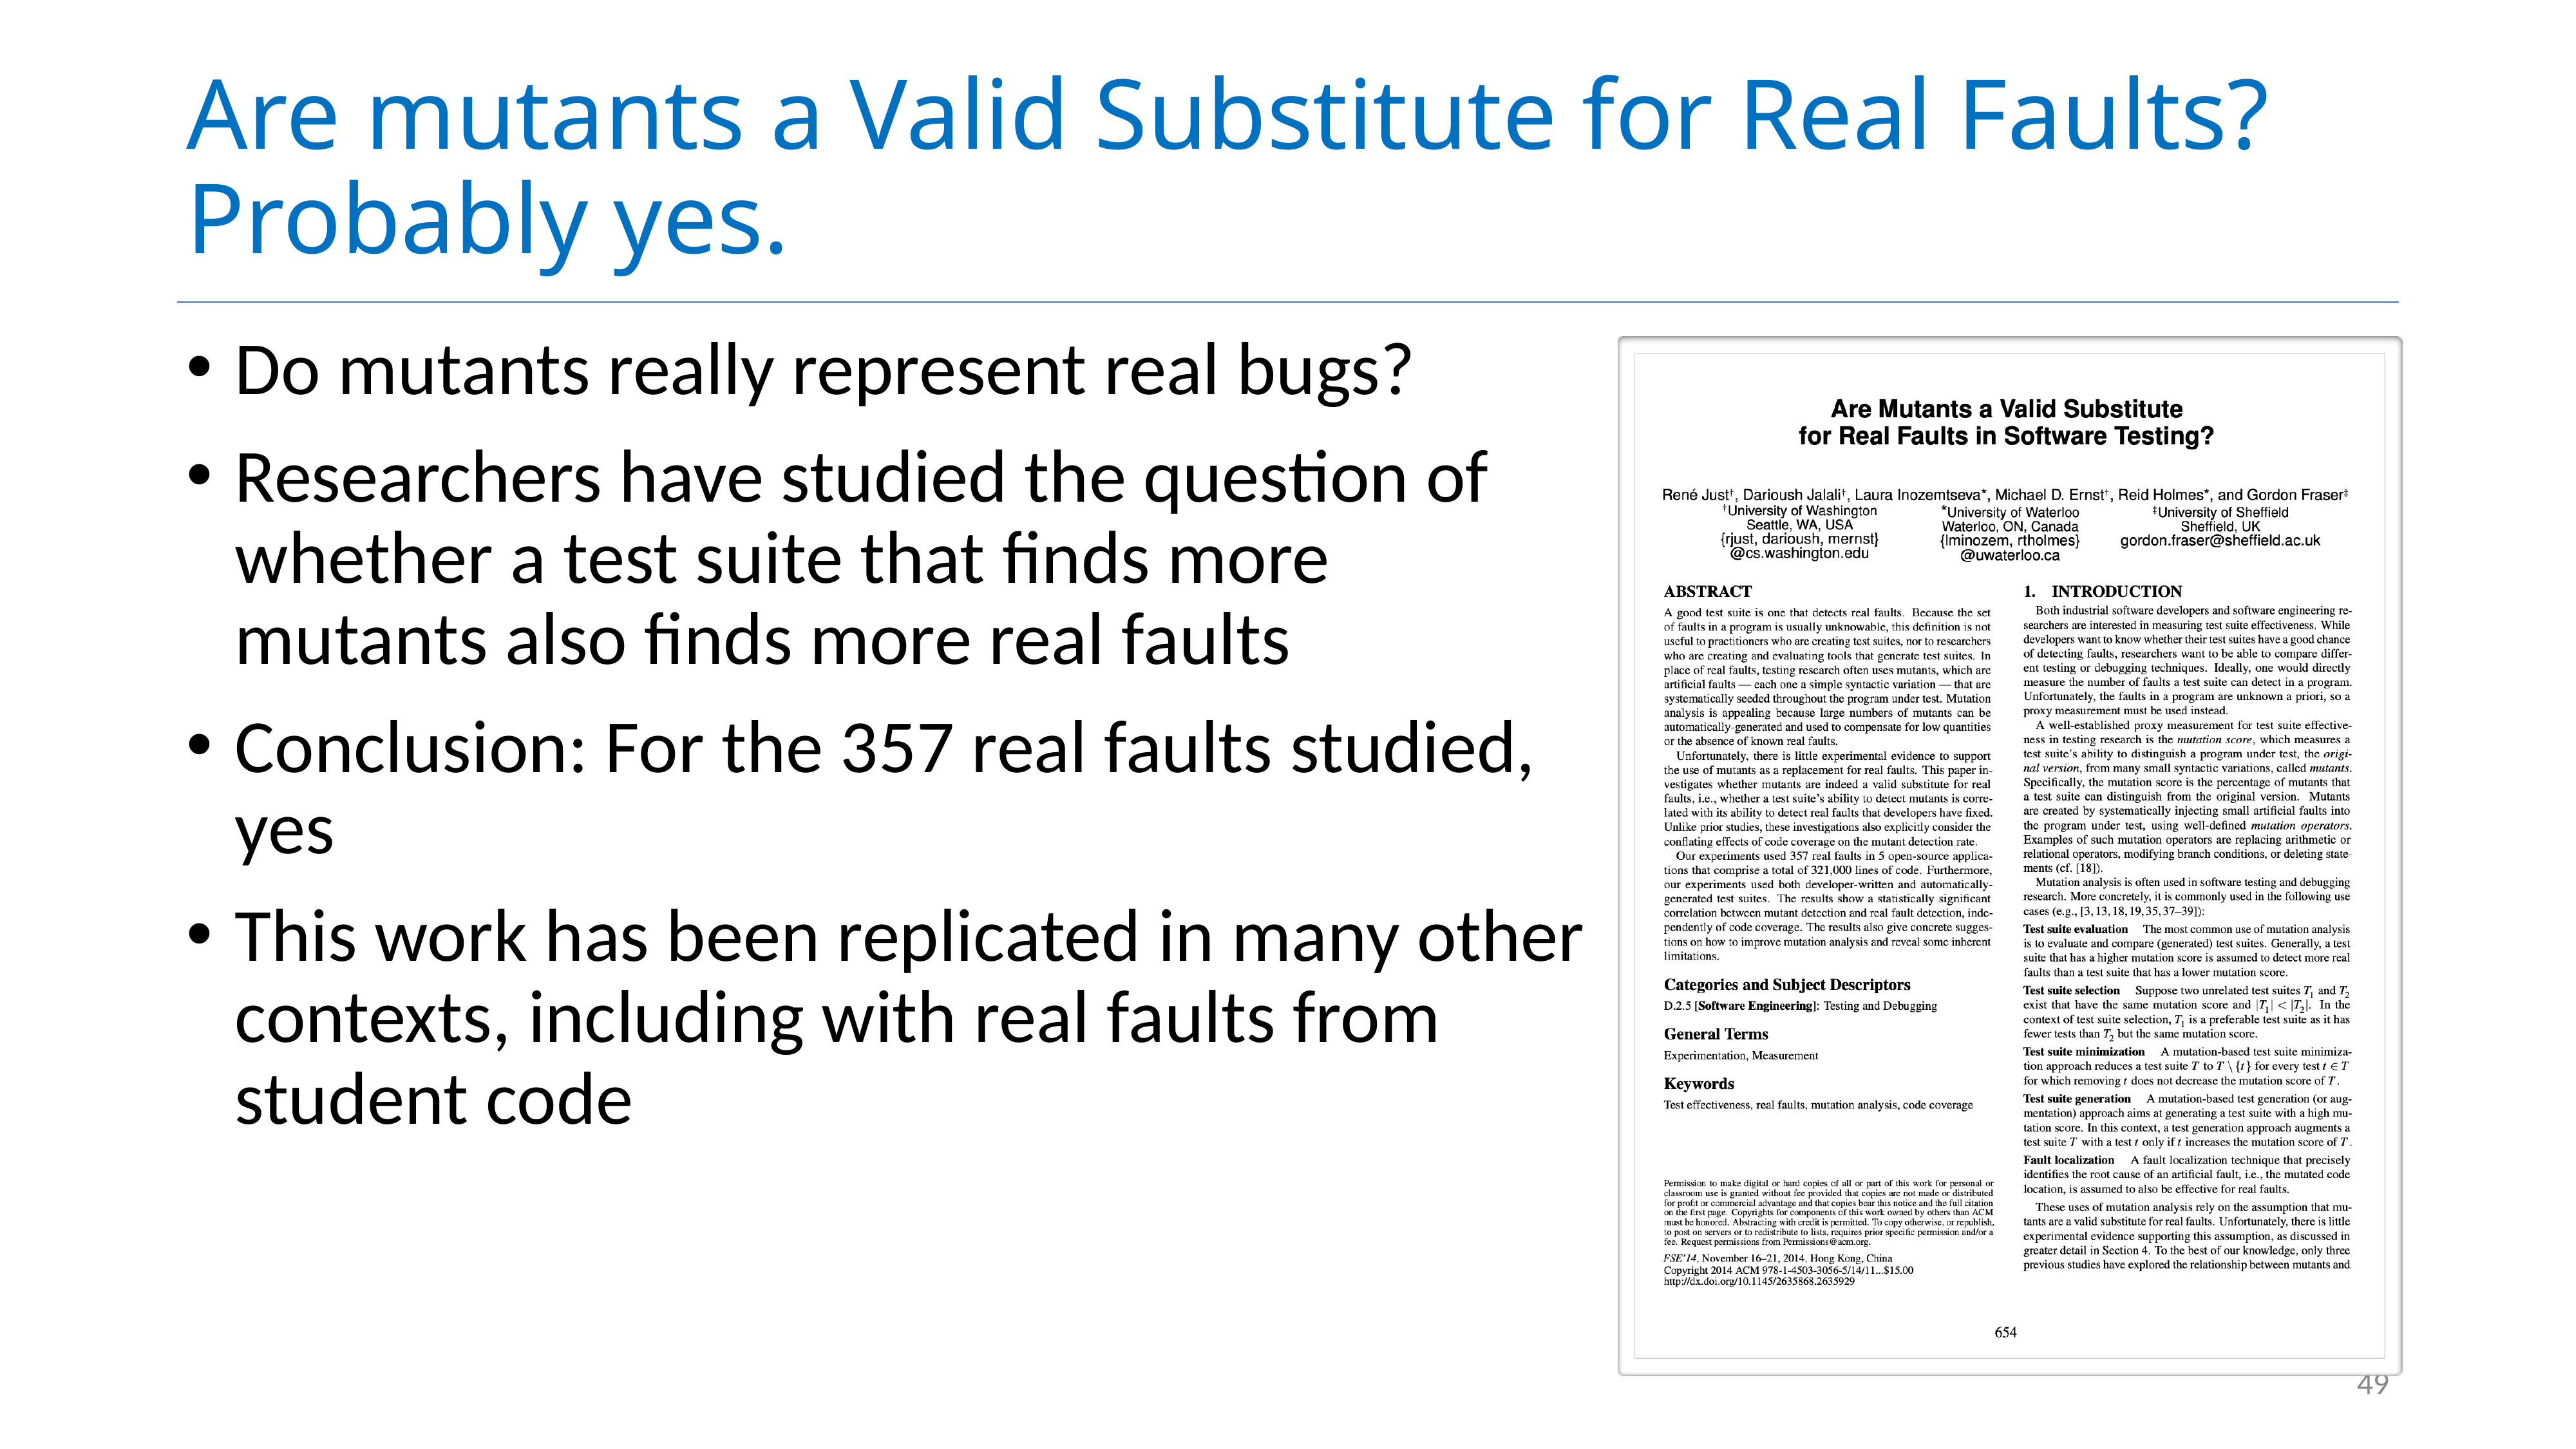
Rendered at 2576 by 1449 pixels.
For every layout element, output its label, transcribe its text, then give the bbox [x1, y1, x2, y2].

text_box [1618, 336, 2403, 1378]
title Are mutants a Valid Substitute for Real Faults? Probably yes. [176, 3, 2400, 285]
list Do mutants really represent real bugs? Researchers have studied the question of whether a test suite that finds more mutants also finds more real faults Conclusion: For the 357 real faults studied, yes This work has been replicated in many other contexts, including with real faults from student code [176, 318, 1603, 1238]
slide_number 49 [2344, 1378, 2400, 1408]
